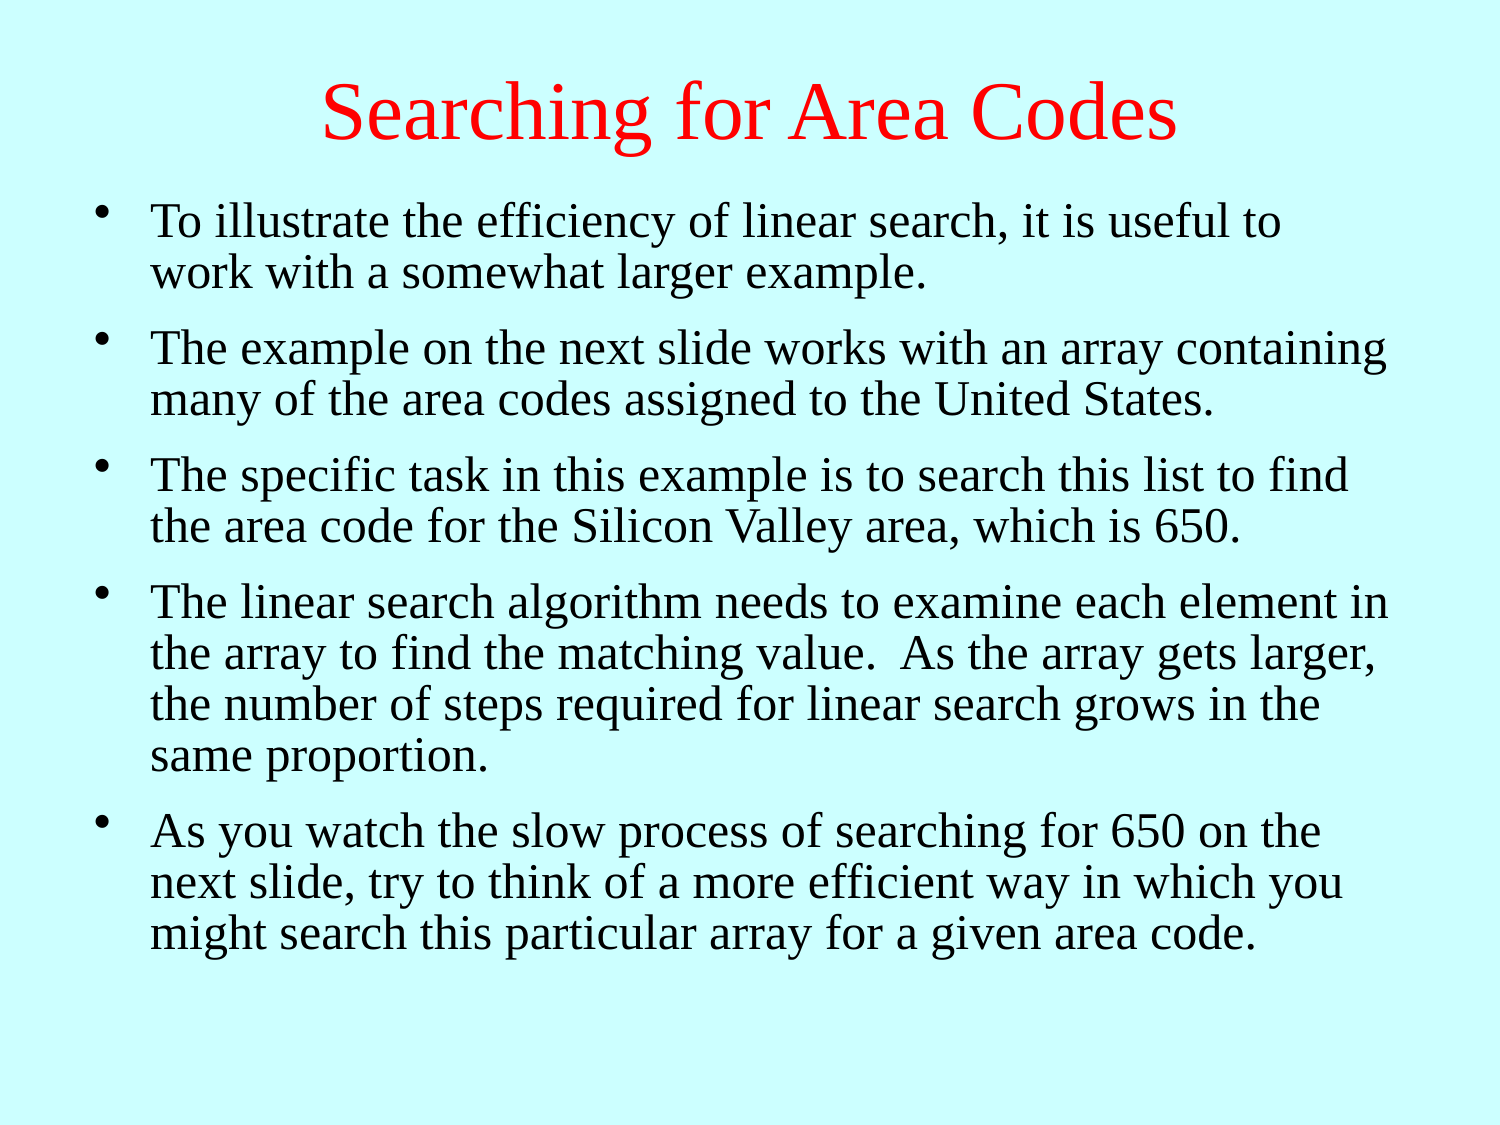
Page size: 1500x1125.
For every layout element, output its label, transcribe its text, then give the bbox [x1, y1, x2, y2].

title Searching for Area Codes [0, 12, 1500, 201]
text_box To illustrate the efficiency of linear search, it is useful to work with a somewhat larger example. The example on the next slide works with an array containing many of the area codes assigned to the United States. The specific task in this example is to search this list to find the area code for the Silicon Valley area, which is 650. The linear search algorithm needs to examine each element in the array to find the matching value. As the array gets larger, the number of steps required for linear search grows in the same proportion. As you watch the slow process of searching for 650 on the next slide, try to think of a more efficient way in which you might search this particular array for a given area code. [79, 189, 1413, 1013]
